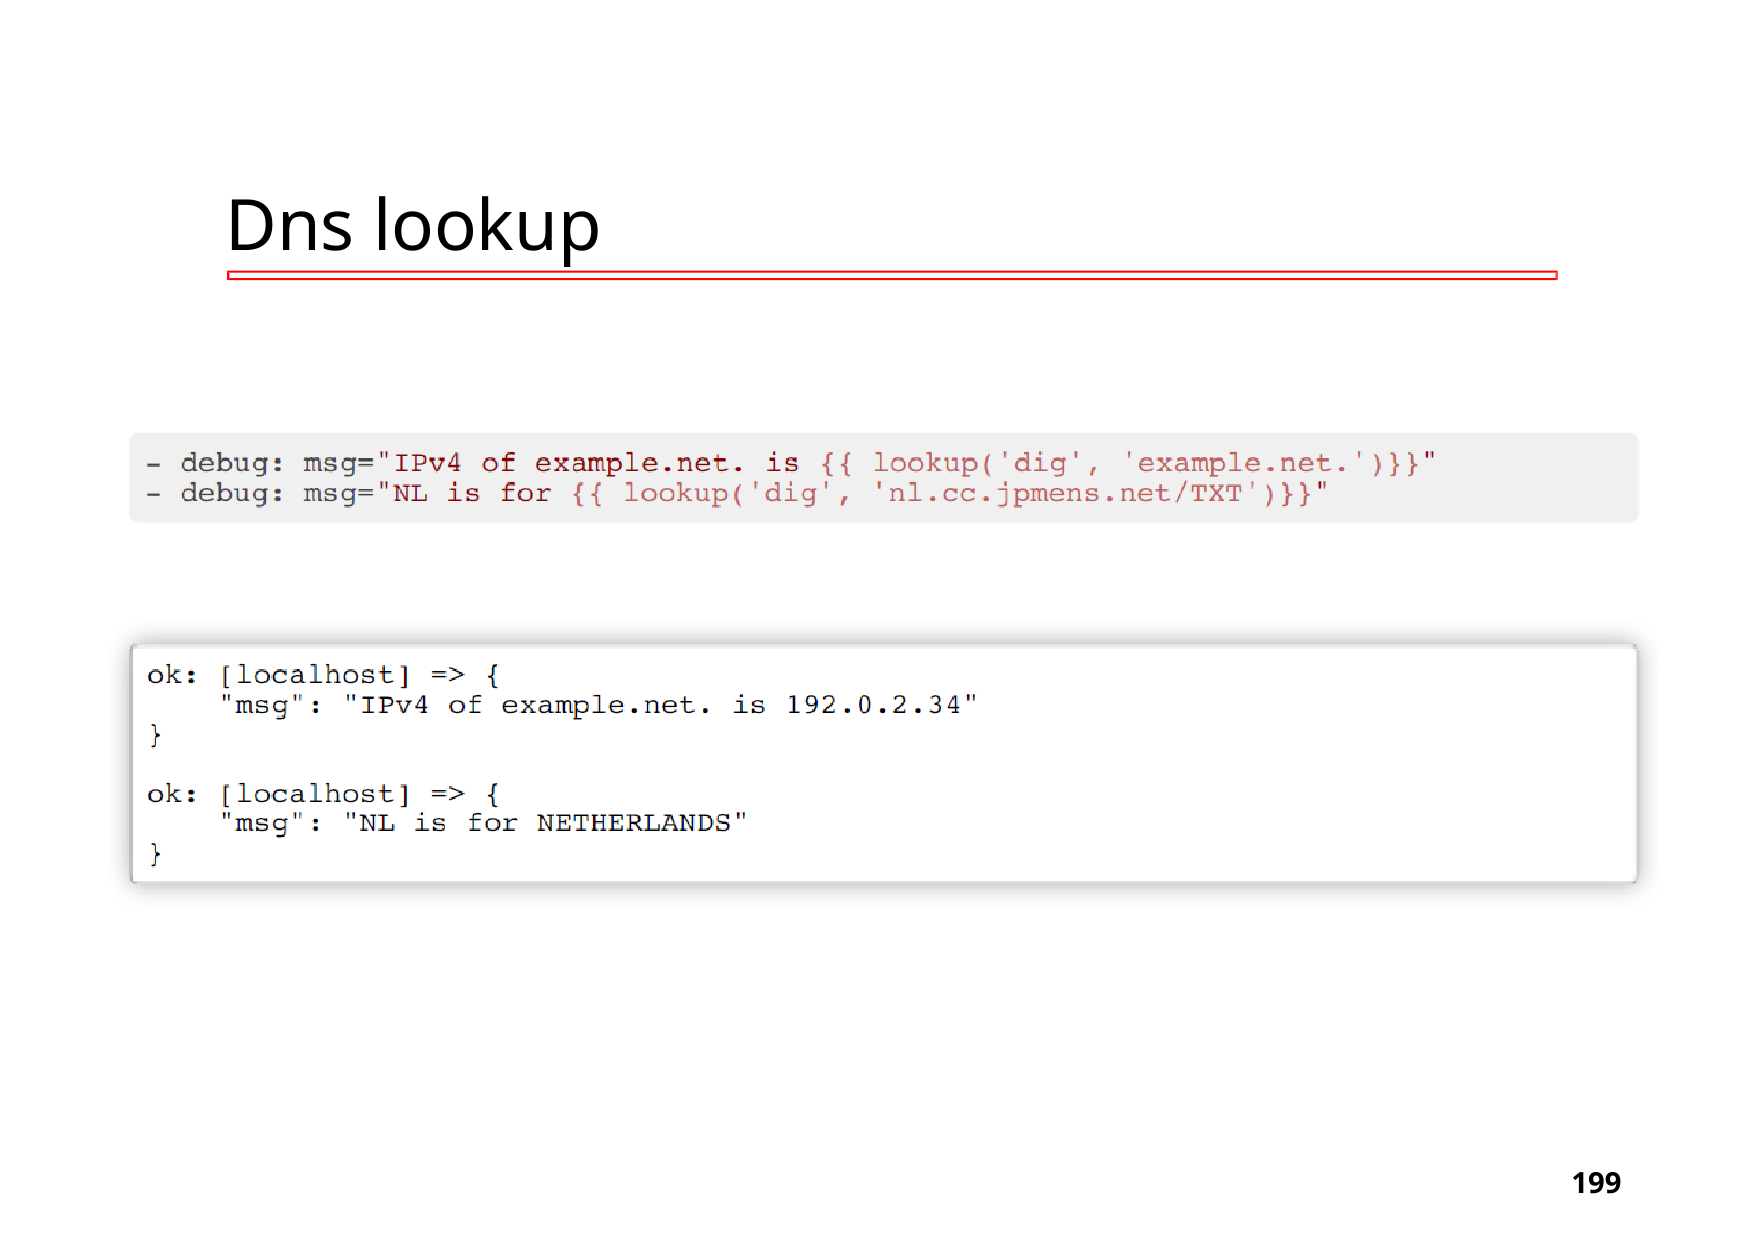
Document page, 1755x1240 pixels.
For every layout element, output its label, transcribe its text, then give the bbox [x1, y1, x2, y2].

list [40, 404, 1715, 928]
title Dns lookup [225, 179, 1559, 387]
slide_number ‹#› [1567, 1164, 1715, 1240]
